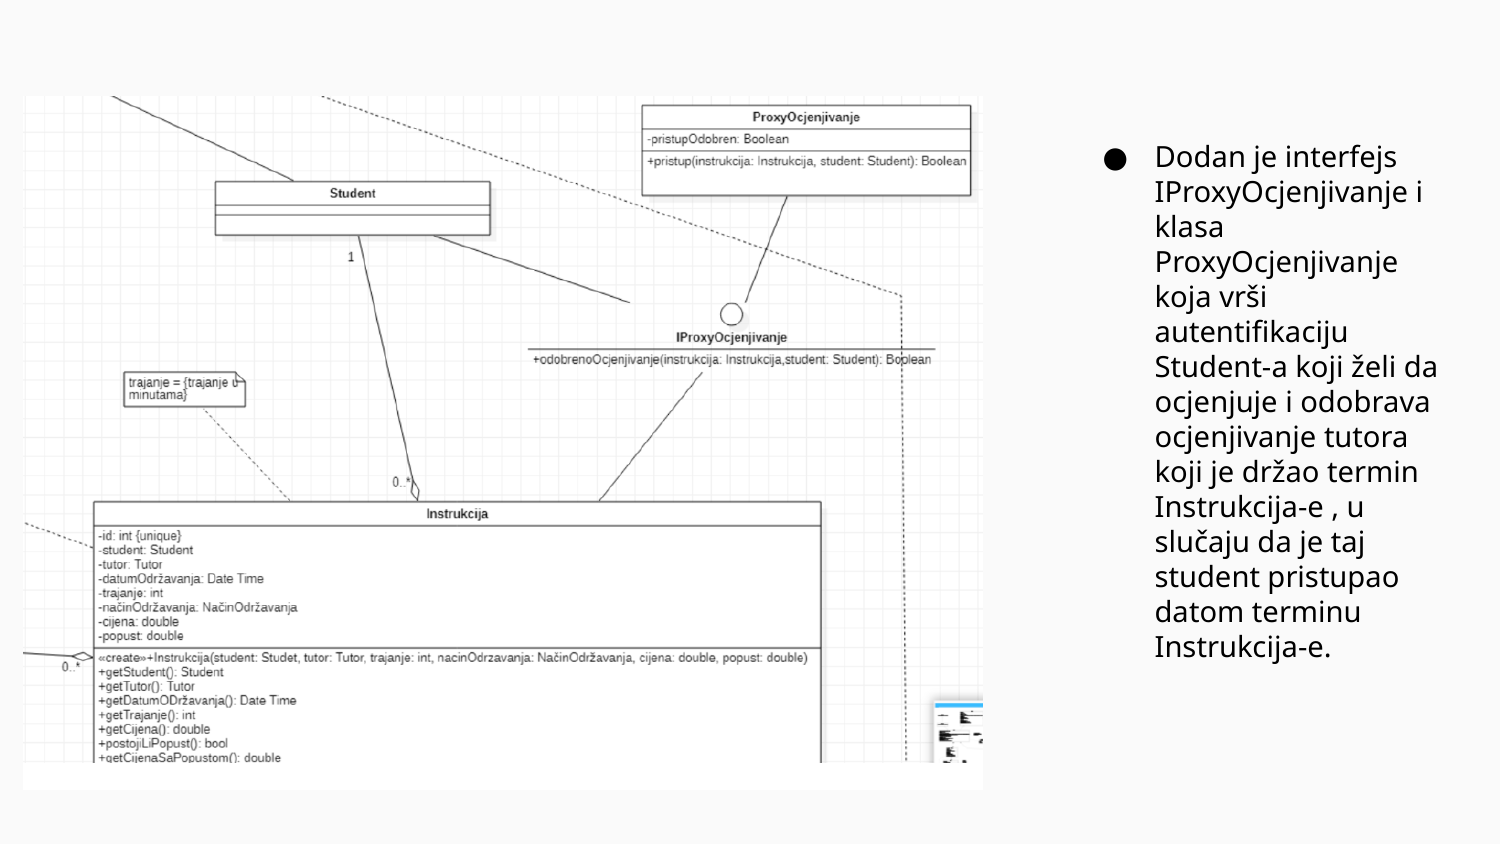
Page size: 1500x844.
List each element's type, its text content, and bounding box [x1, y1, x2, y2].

text_box Dodan je interfejs IProxyOcjenjivanje i klasa ProxyOcjenjivanje koja vrši autentifikaciju Student-a koji želi da ocjenjuje i odobrava ocjenjivanje tutora koji je držao termin Instrukcija-e , u slučaju da je taj student pristupao datom terminu Instrukcija-e. [1064, 123, 1472, 679]
picture [23, 96, 983, 790]
